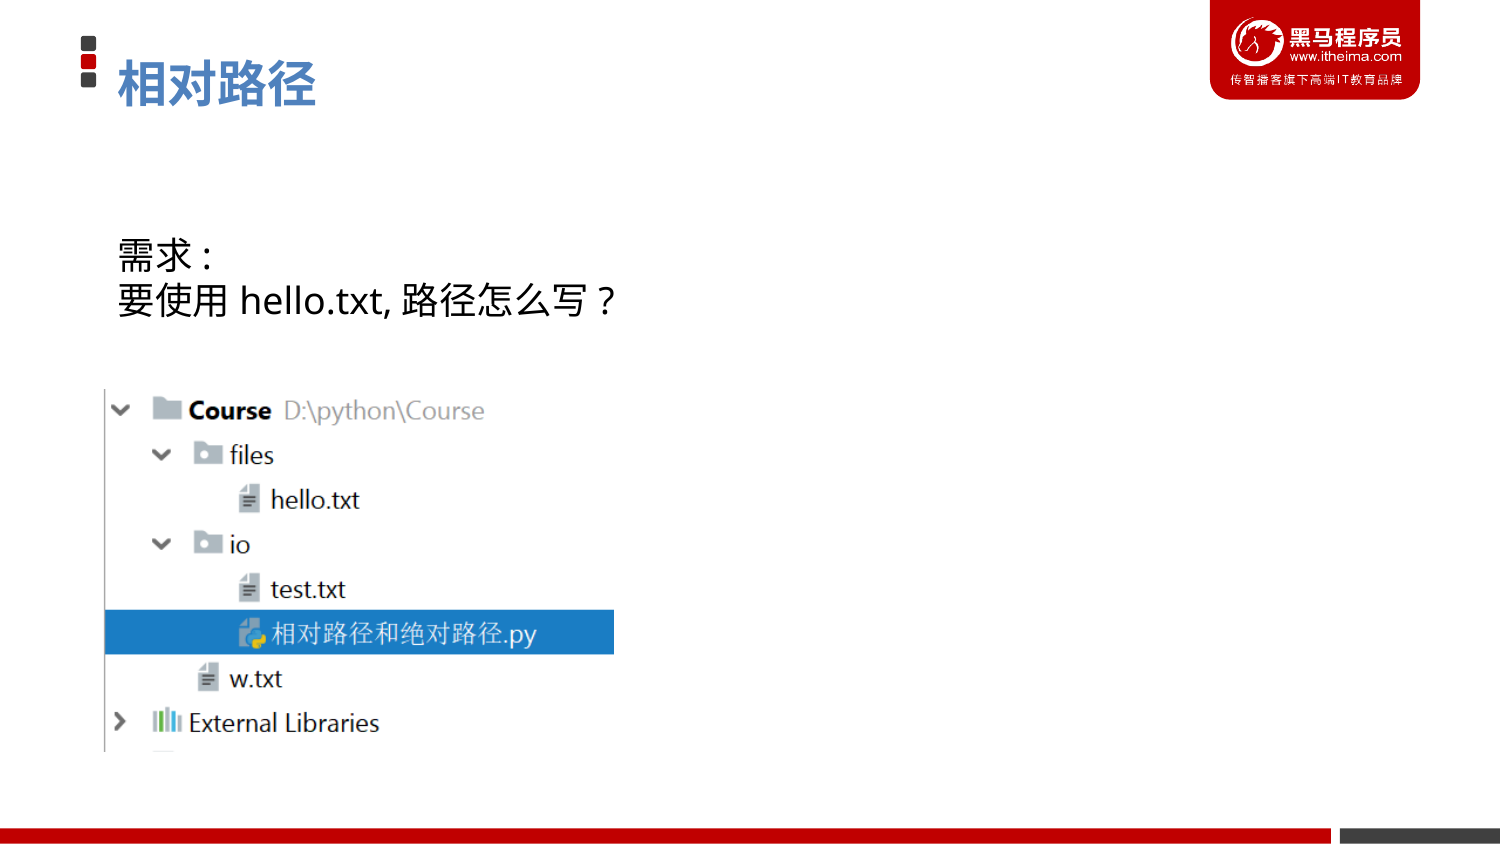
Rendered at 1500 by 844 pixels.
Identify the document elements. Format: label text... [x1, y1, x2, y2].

picture [1212, 8, 1421, 94]
list 需求: 要使用hello.txt,路径怎么写? [103, 224, 1397, 760]
picture [102, 389, 615, 752]
title 相对路径 [103, 44, 1397, 208]
